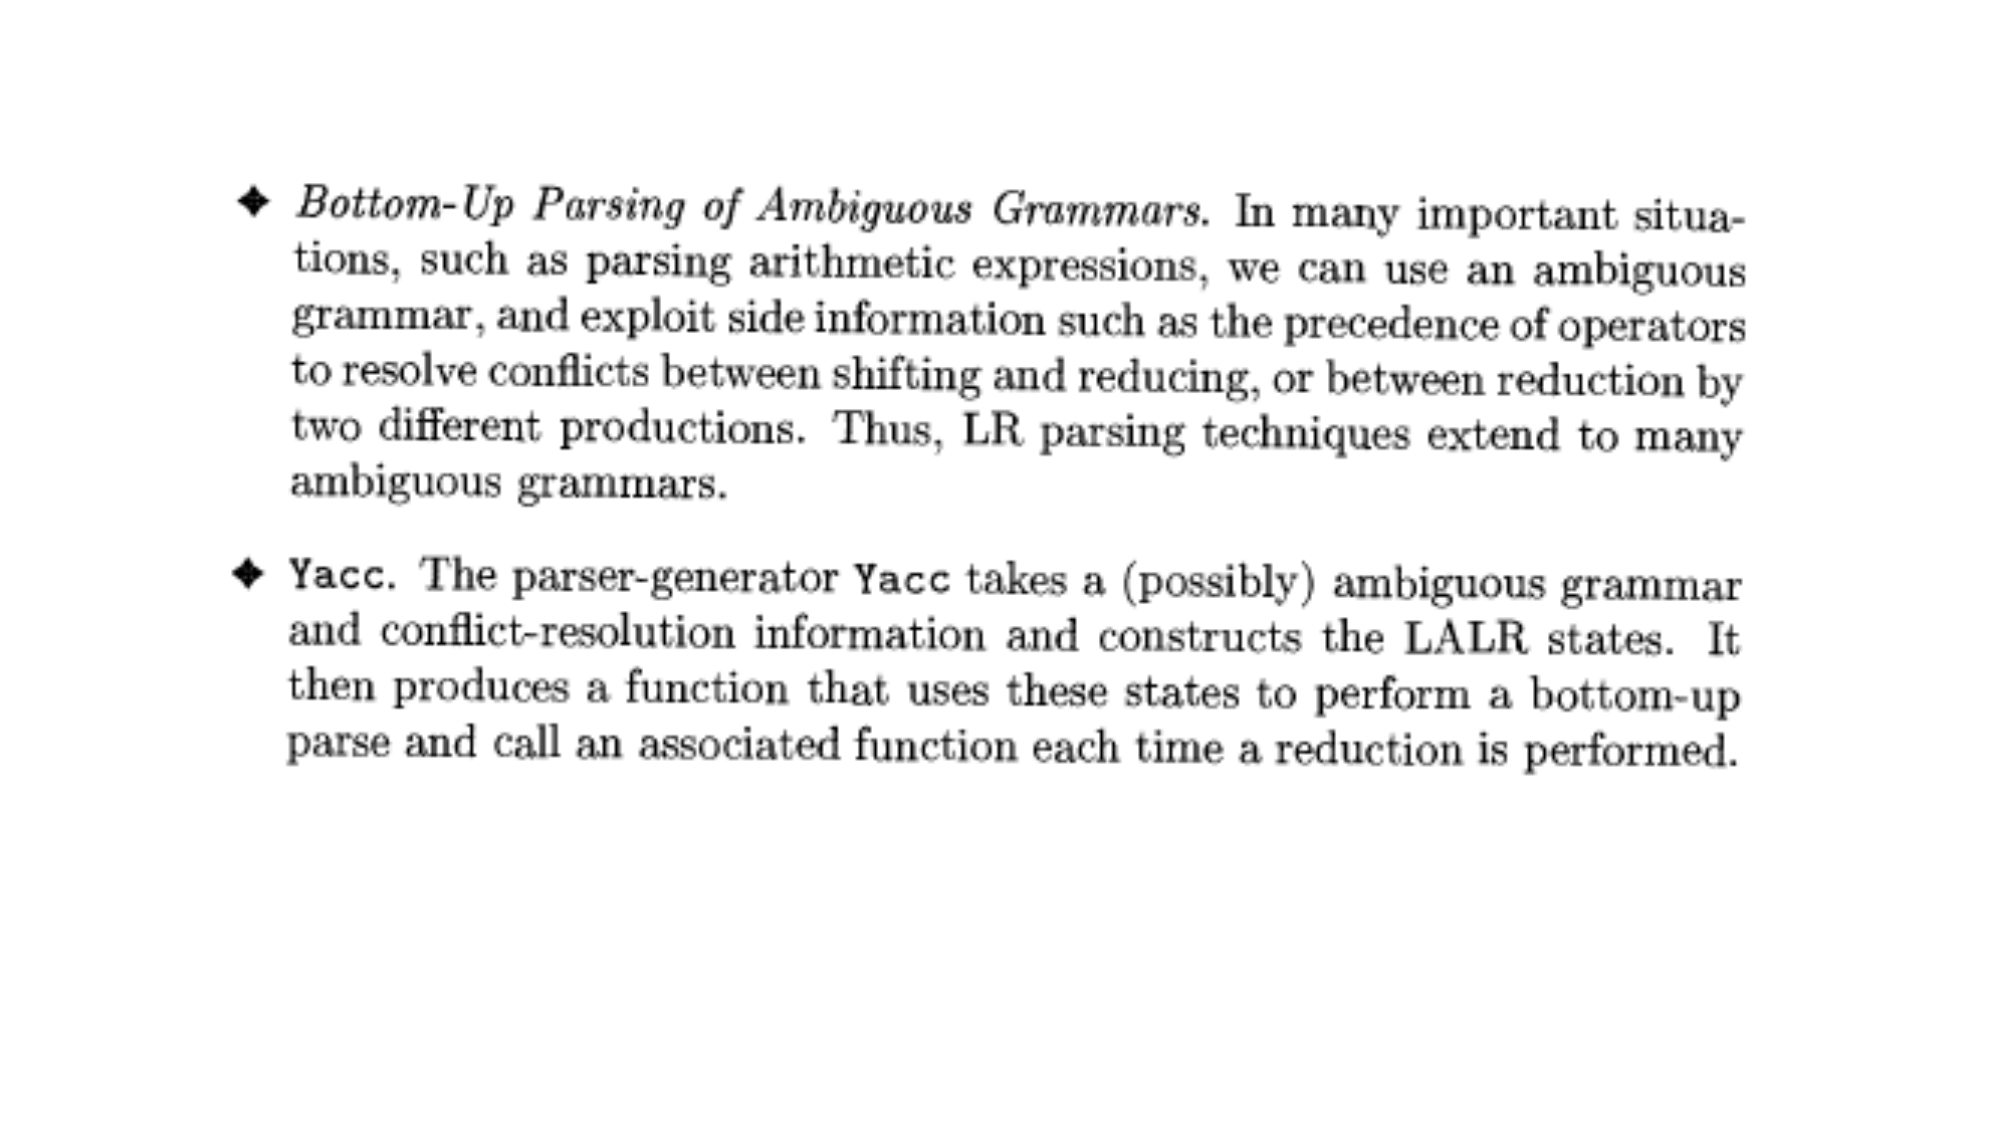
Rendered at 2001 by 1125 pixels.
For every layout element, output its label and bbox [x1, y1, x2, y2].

picture [209, 155, 1764, 824]
